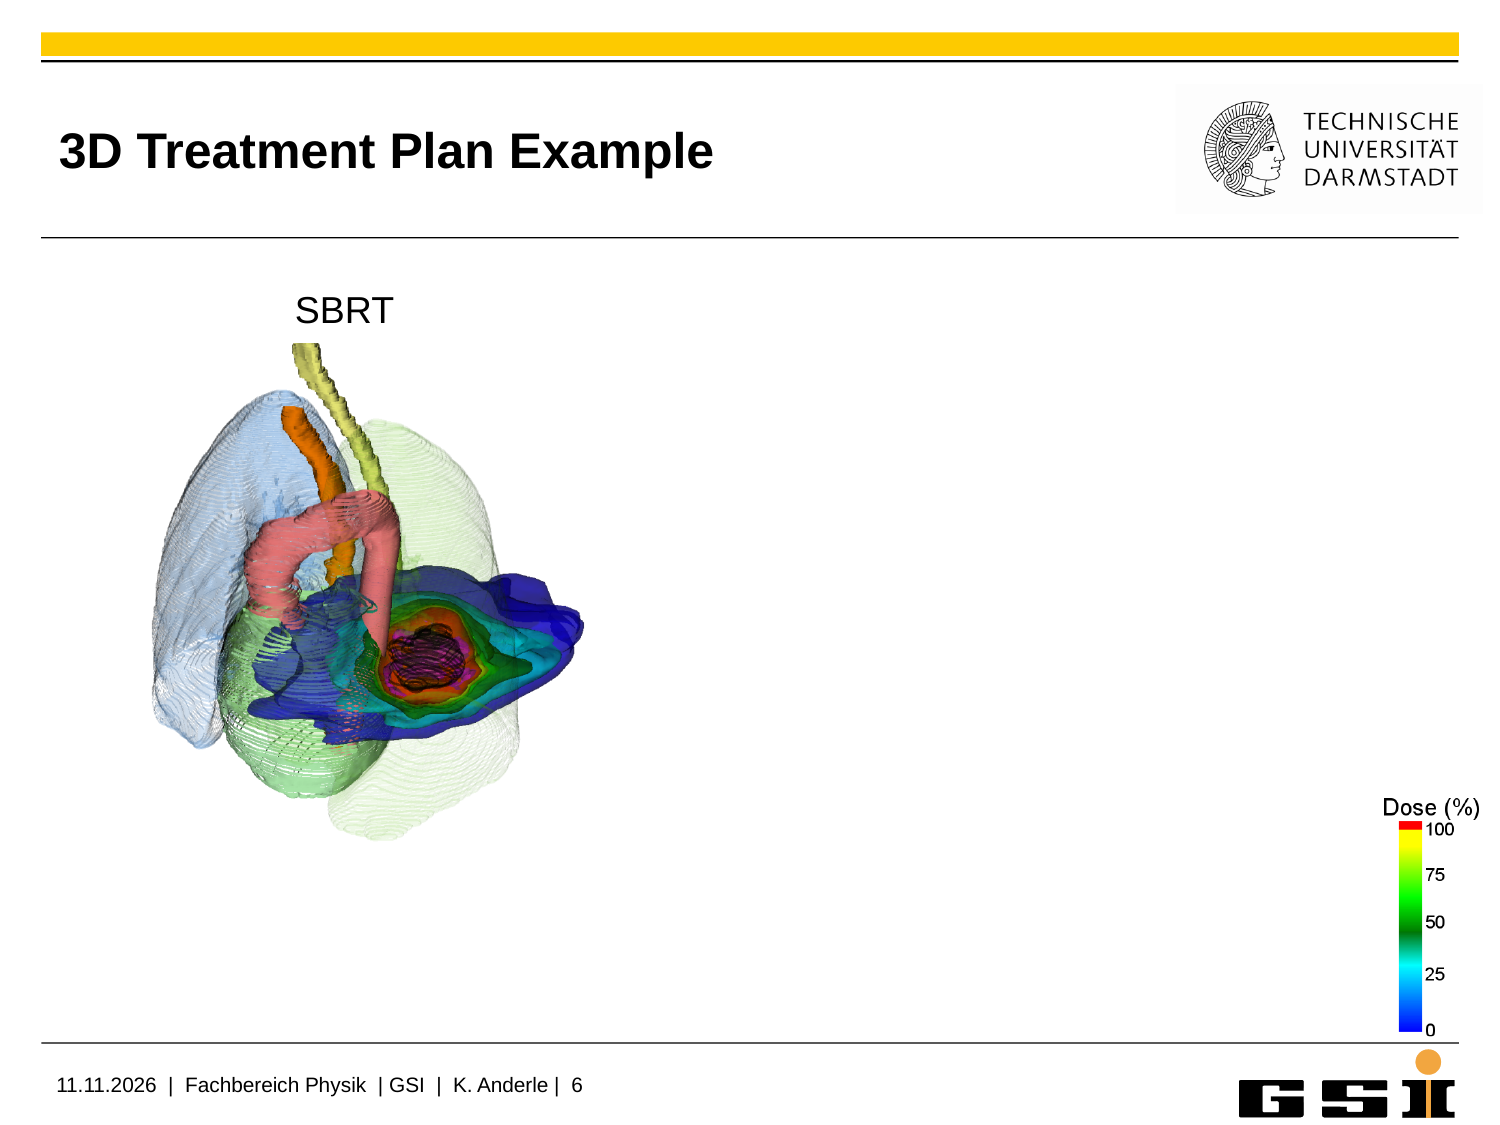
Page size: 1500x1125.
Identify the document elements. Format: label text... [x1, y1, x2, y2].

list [51, 343, 731, 847]
picture [1383, 798, 1481, 1037]
title 3D Treatment Plan Example [58, 79, 1149, 218]
text_box SBRT [220, 278, 469, 339]
picture [1175, 84, 1483, 214]
